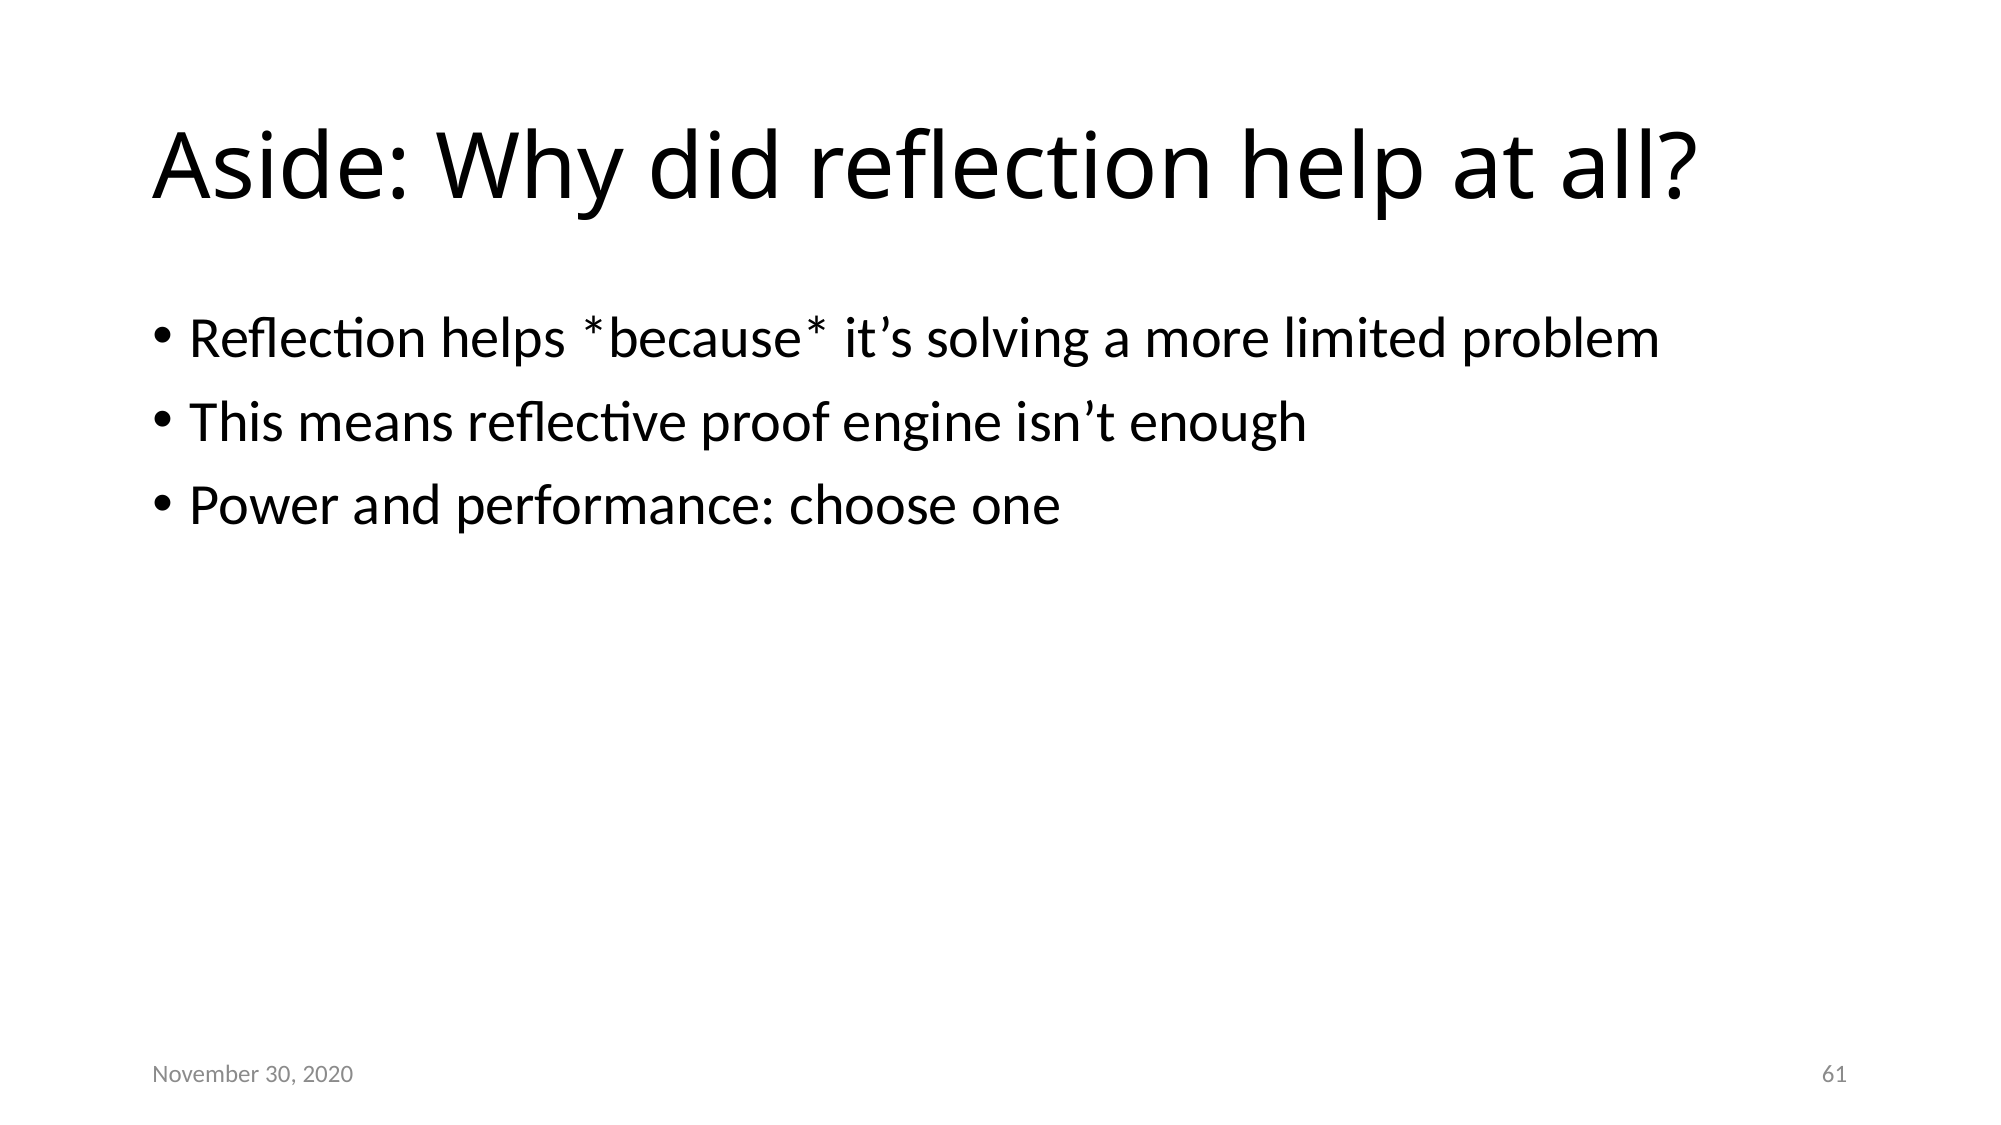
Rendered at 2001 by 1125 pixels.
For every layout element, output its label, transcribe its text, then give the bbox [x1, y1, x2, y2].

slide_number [137, 1042, 588, 1103]
list Reflection helps *because* it’s solving a more limited problem This means reflective proof engine isn’t enough Power and performance: choose one [137, 299, 1863, 1014]
title Aside: Why did reflection help at all? [137, 59, 1863, 278]
slide_number 61 [1412, 1042, 1863, 1103]
